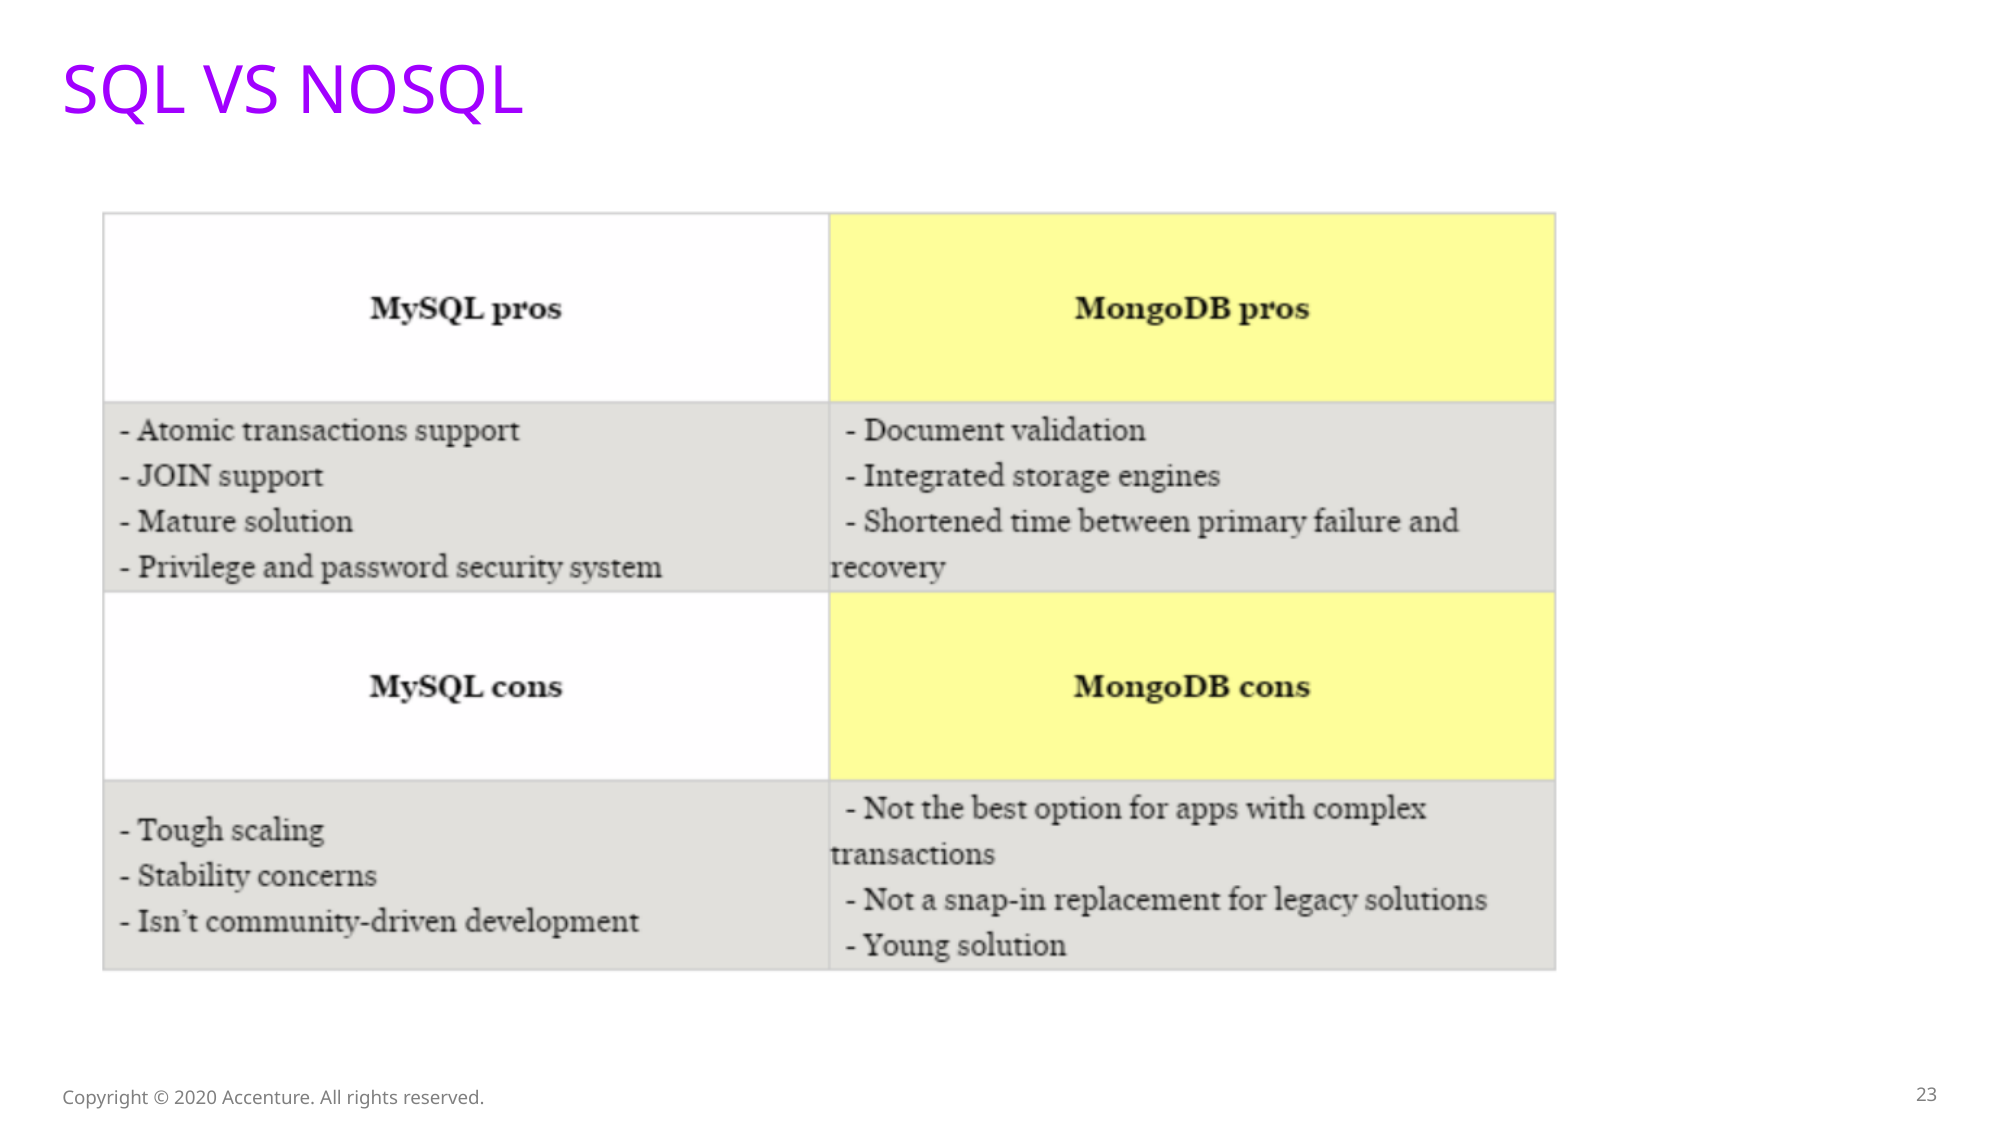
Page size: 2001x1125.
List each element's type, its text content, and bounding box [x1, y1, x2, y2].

picture [88, 203, 1561, 984]
title SQL VS NOSQL [62, 62, 1938, 211]
